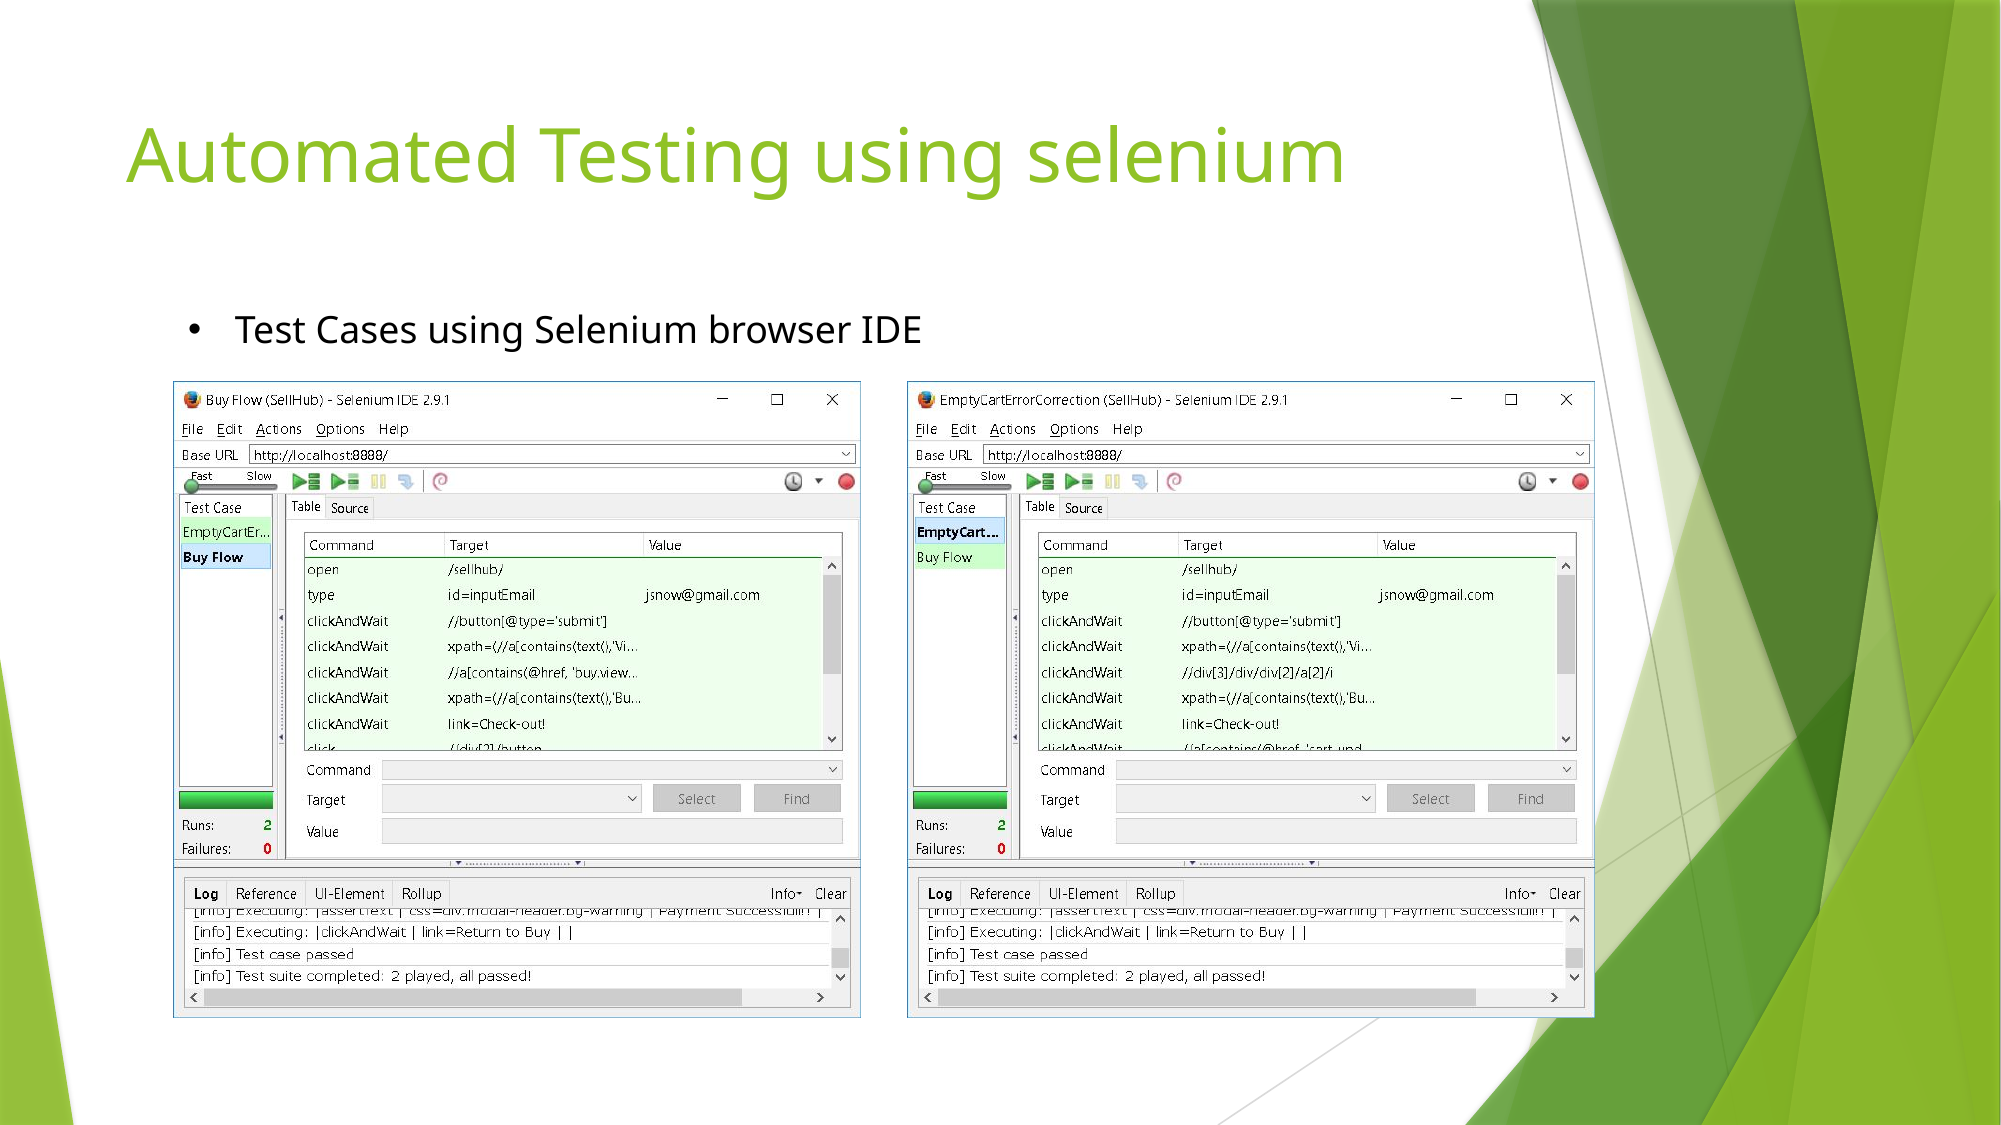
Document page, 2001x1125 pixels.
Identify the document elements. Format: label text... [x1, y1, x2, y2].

picture [906, 380, 1596, 1019]
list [172, 380, 862, 1019]
text_box Test Cases using Selenium browser IDE [173, 298, 1431, 359]
title Automated Testing using selenium [111, 99, 1522, 317]
